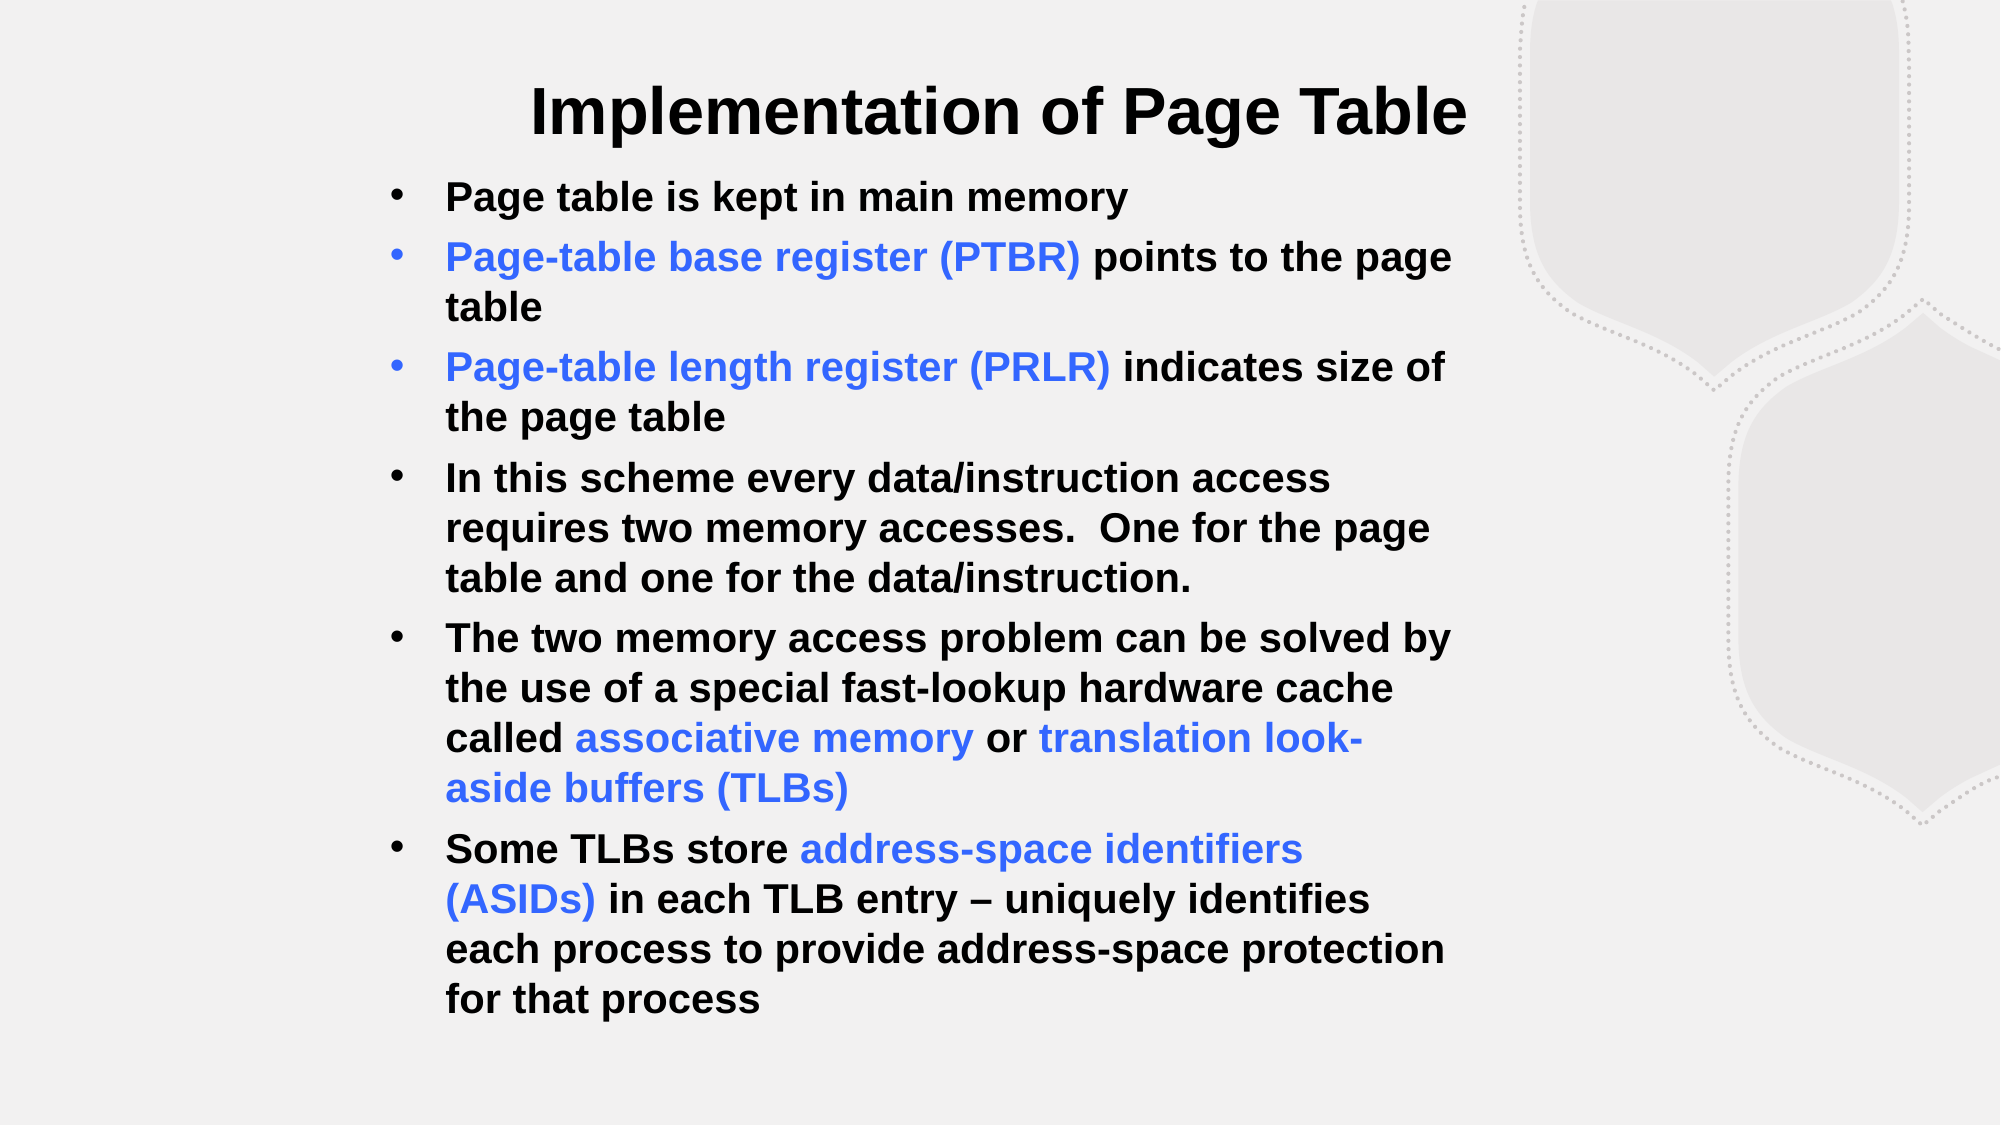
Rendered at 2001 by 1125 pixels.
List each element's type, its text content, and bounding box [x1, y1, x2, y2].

text_box Implementation of Page Table [362, 14, 1638, 202]
text_box Page table is kept in main memory Page-table base register (PTBR) points to the page table Page-table length register (PRLR) indicates size of the page table In this scheme every data/instruction access requires two memory accesses. One for the page table and one for the data/instruction. The two memory access problem can be solved by the use of a special fast-lookup hardware cache called associative memory or translation look-aside buffers (TLBs) Some TLBs store address-space identifiers (ASIDs) in each TLB entry – uniquely identifies each process to provide address-space protection for that process [375, 161, 1471, 893]
